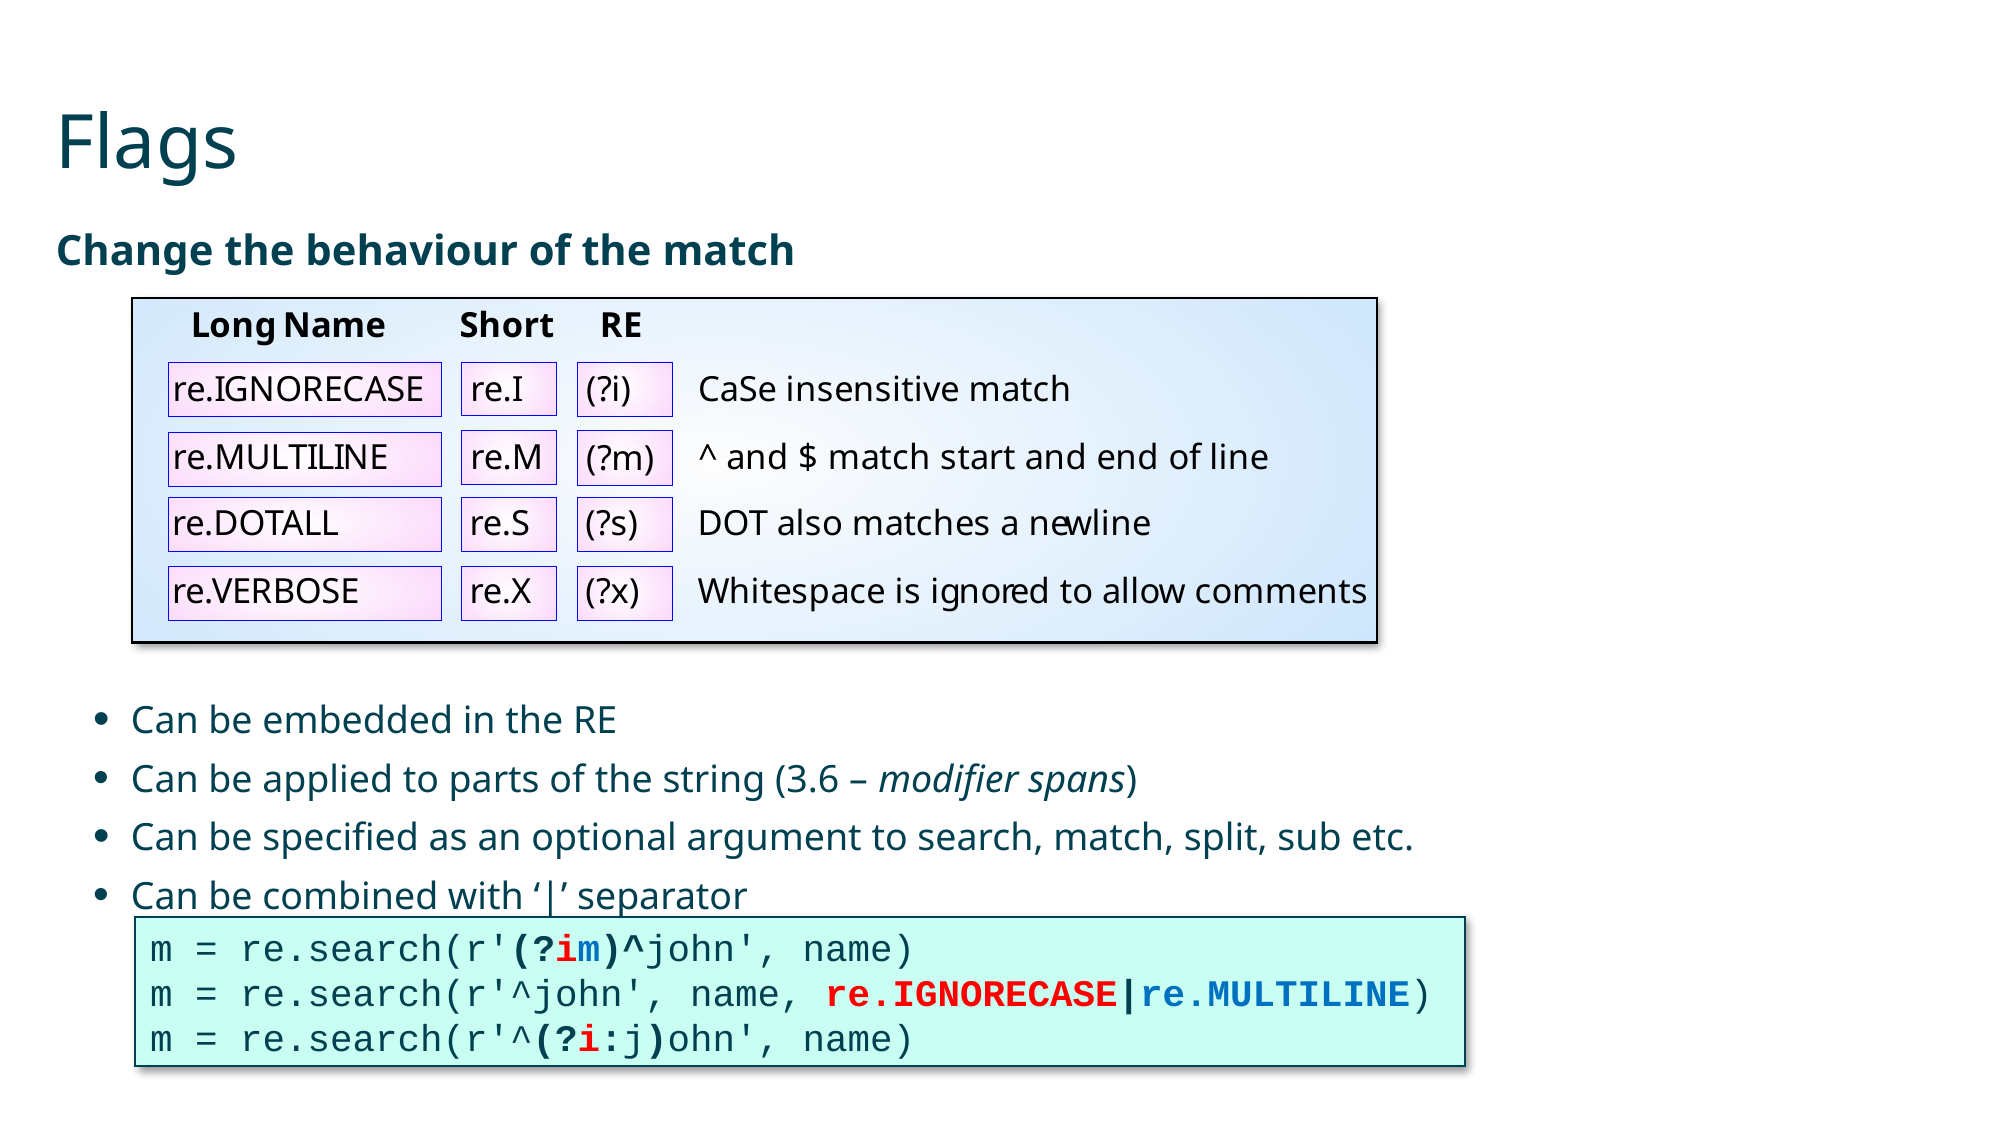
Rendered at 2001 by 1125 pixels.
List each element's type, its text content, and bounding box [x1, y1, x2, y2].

list Change the behaviour of the match Can be embedded in the RE Can be applied to parts of the string (3.6 – modifier spans) Can be specified as an optional argument to search, match, split, sub etc. Can be combined with ‘|’ separator [55, 224, 1671, 1068]
text_box m = re.search(r'(?im)^john', name) m = re.search(r'^john', name, re.IGNORECASE|re.MULTILINE) m = re.search(r'^(?i:j)ohn', name) [135, 916, 1466, 1067]
picture [106, 272, 1404, 670]
title Flags [55, 93, 1946, 226]
